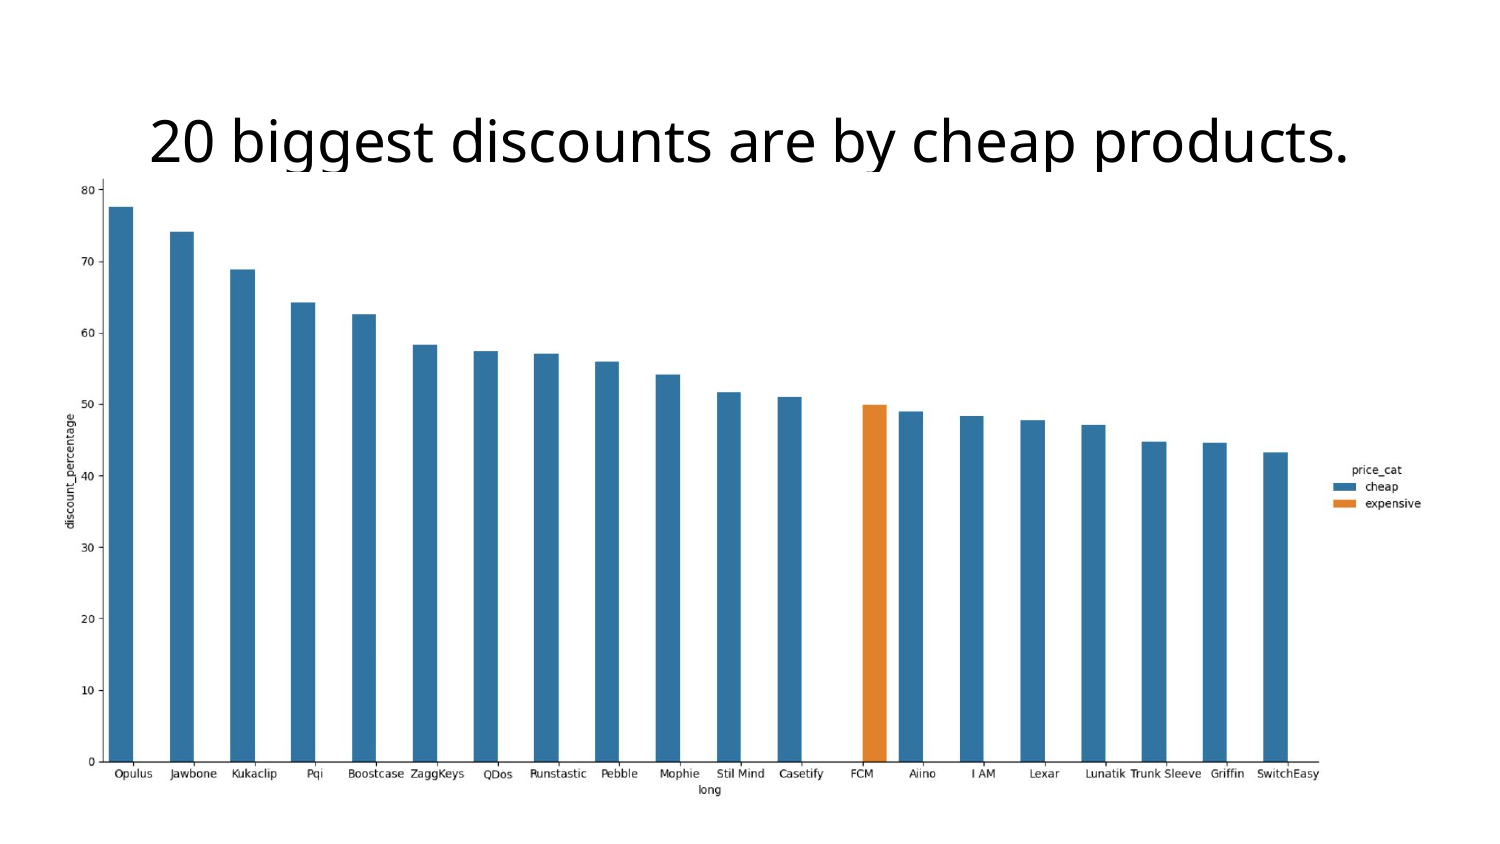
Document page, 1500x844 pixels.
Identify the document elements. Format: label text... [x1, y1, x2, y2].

title 20 biggest discounts are by cheap products. [116, 89, 1383, 170]
picture [58, 172, 1427, 801]
